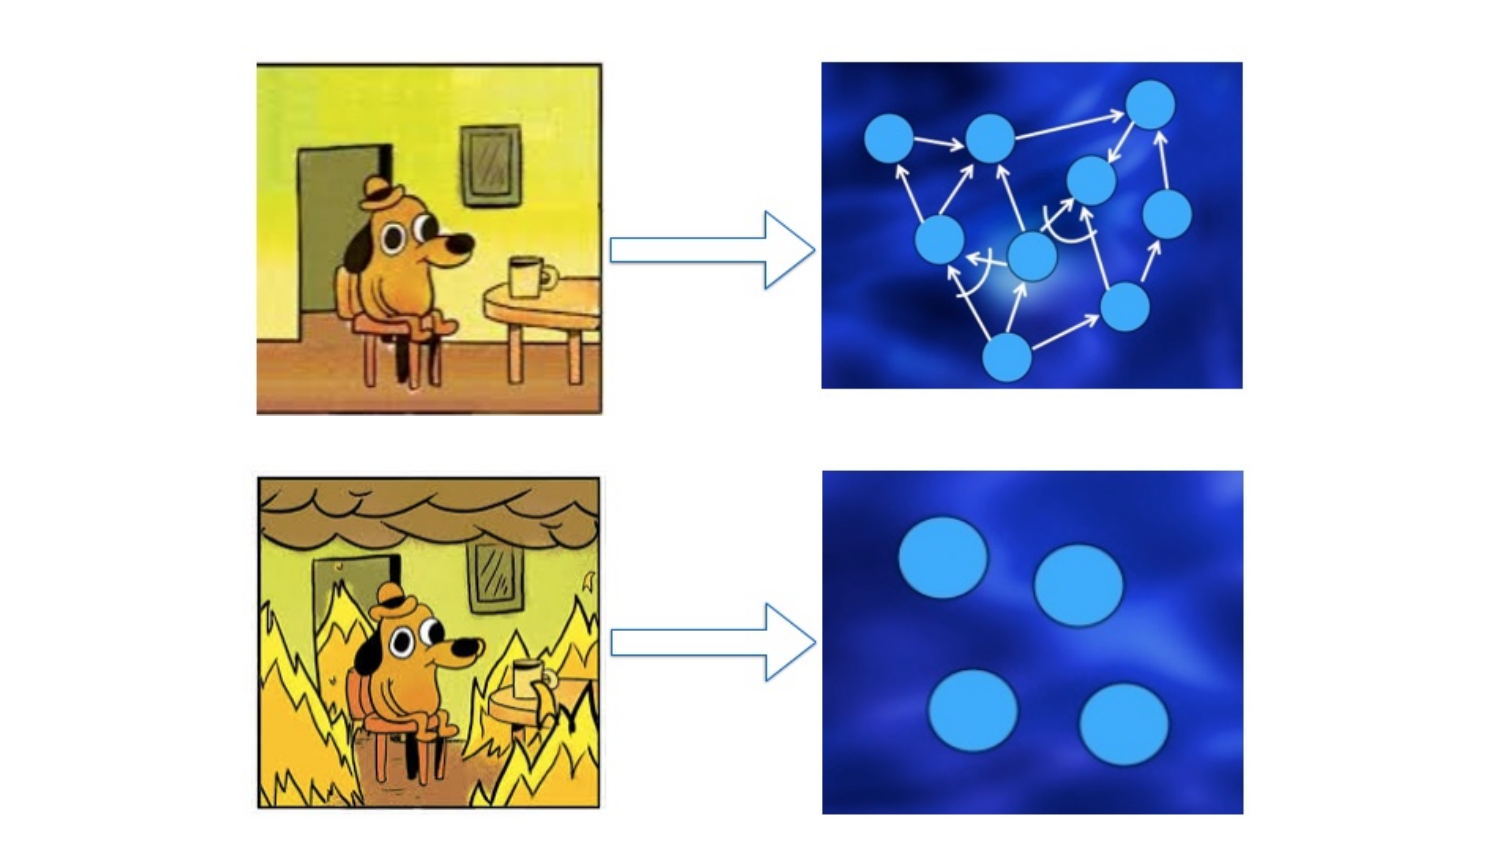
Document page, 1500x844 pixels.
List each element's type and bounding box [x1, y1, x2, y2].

picture [241, 463, 1259, 829]
picture [238, 44, 1262, 416]
